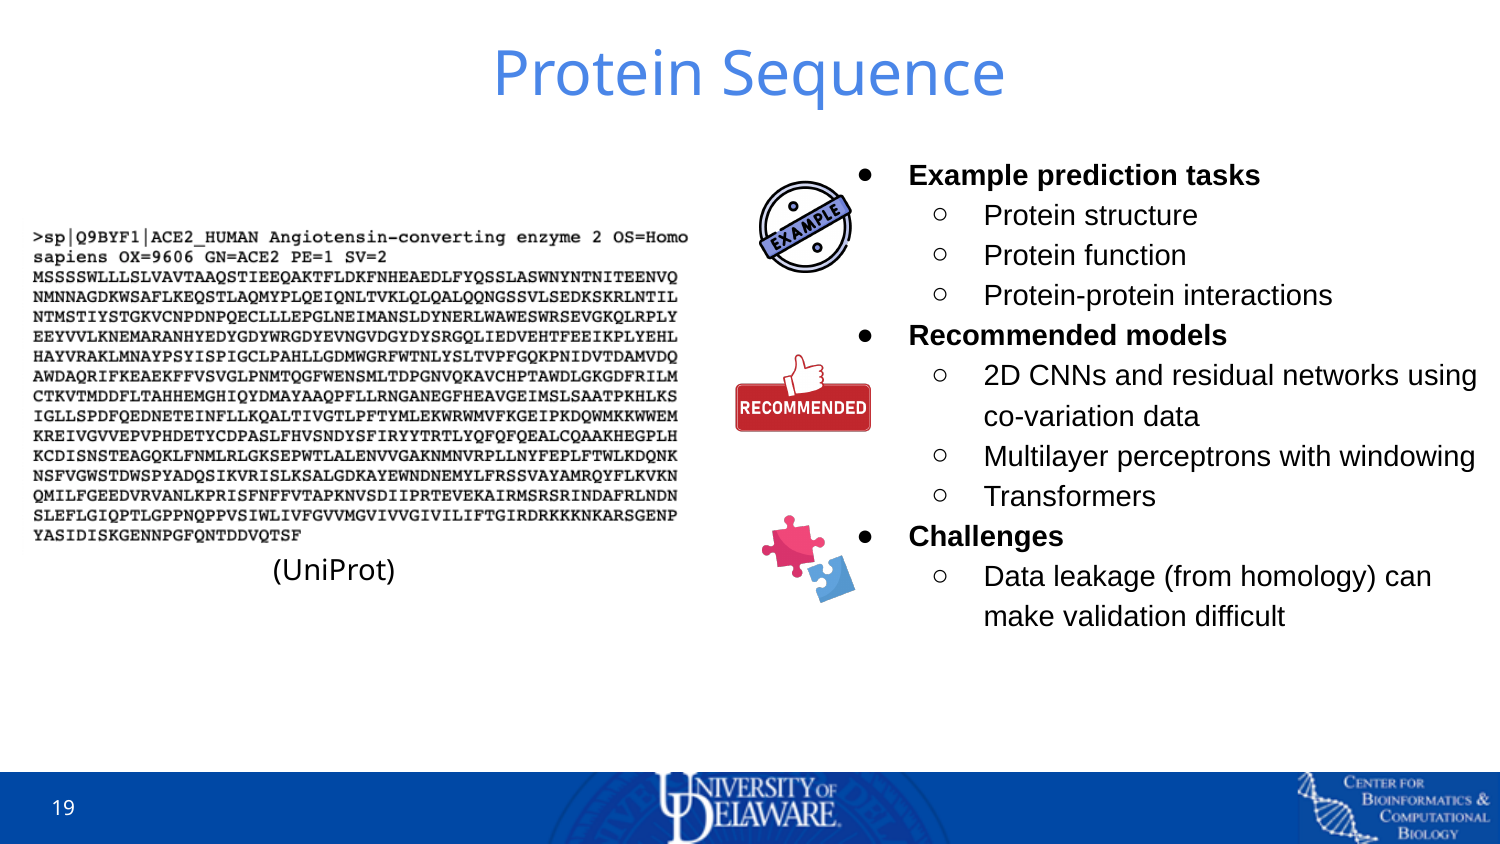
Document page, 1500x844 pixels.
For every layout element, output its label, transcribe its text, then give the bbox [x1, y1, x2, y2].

title Protein Sequence [51, 18, 1449, 118]
picture [754, 502, 860, 609]
text_box Example prediction tasks Protein structure Protein function Protein-protein interactions Recommended models 2D CNNs and residual networks using co-variation data Multilayer perceptrons with windowing Transformers Challenges Data leakage (from homology) can make validation difficult [818, 135, 1500, 688]
picture [0, 772, 1500, 844]
picture [718, 337, 896, 449]
picture [754, 171, 860, 284]
text_box (UniProt) [170, 563, 498, 602]
picture [22, 217, 702, 556]
